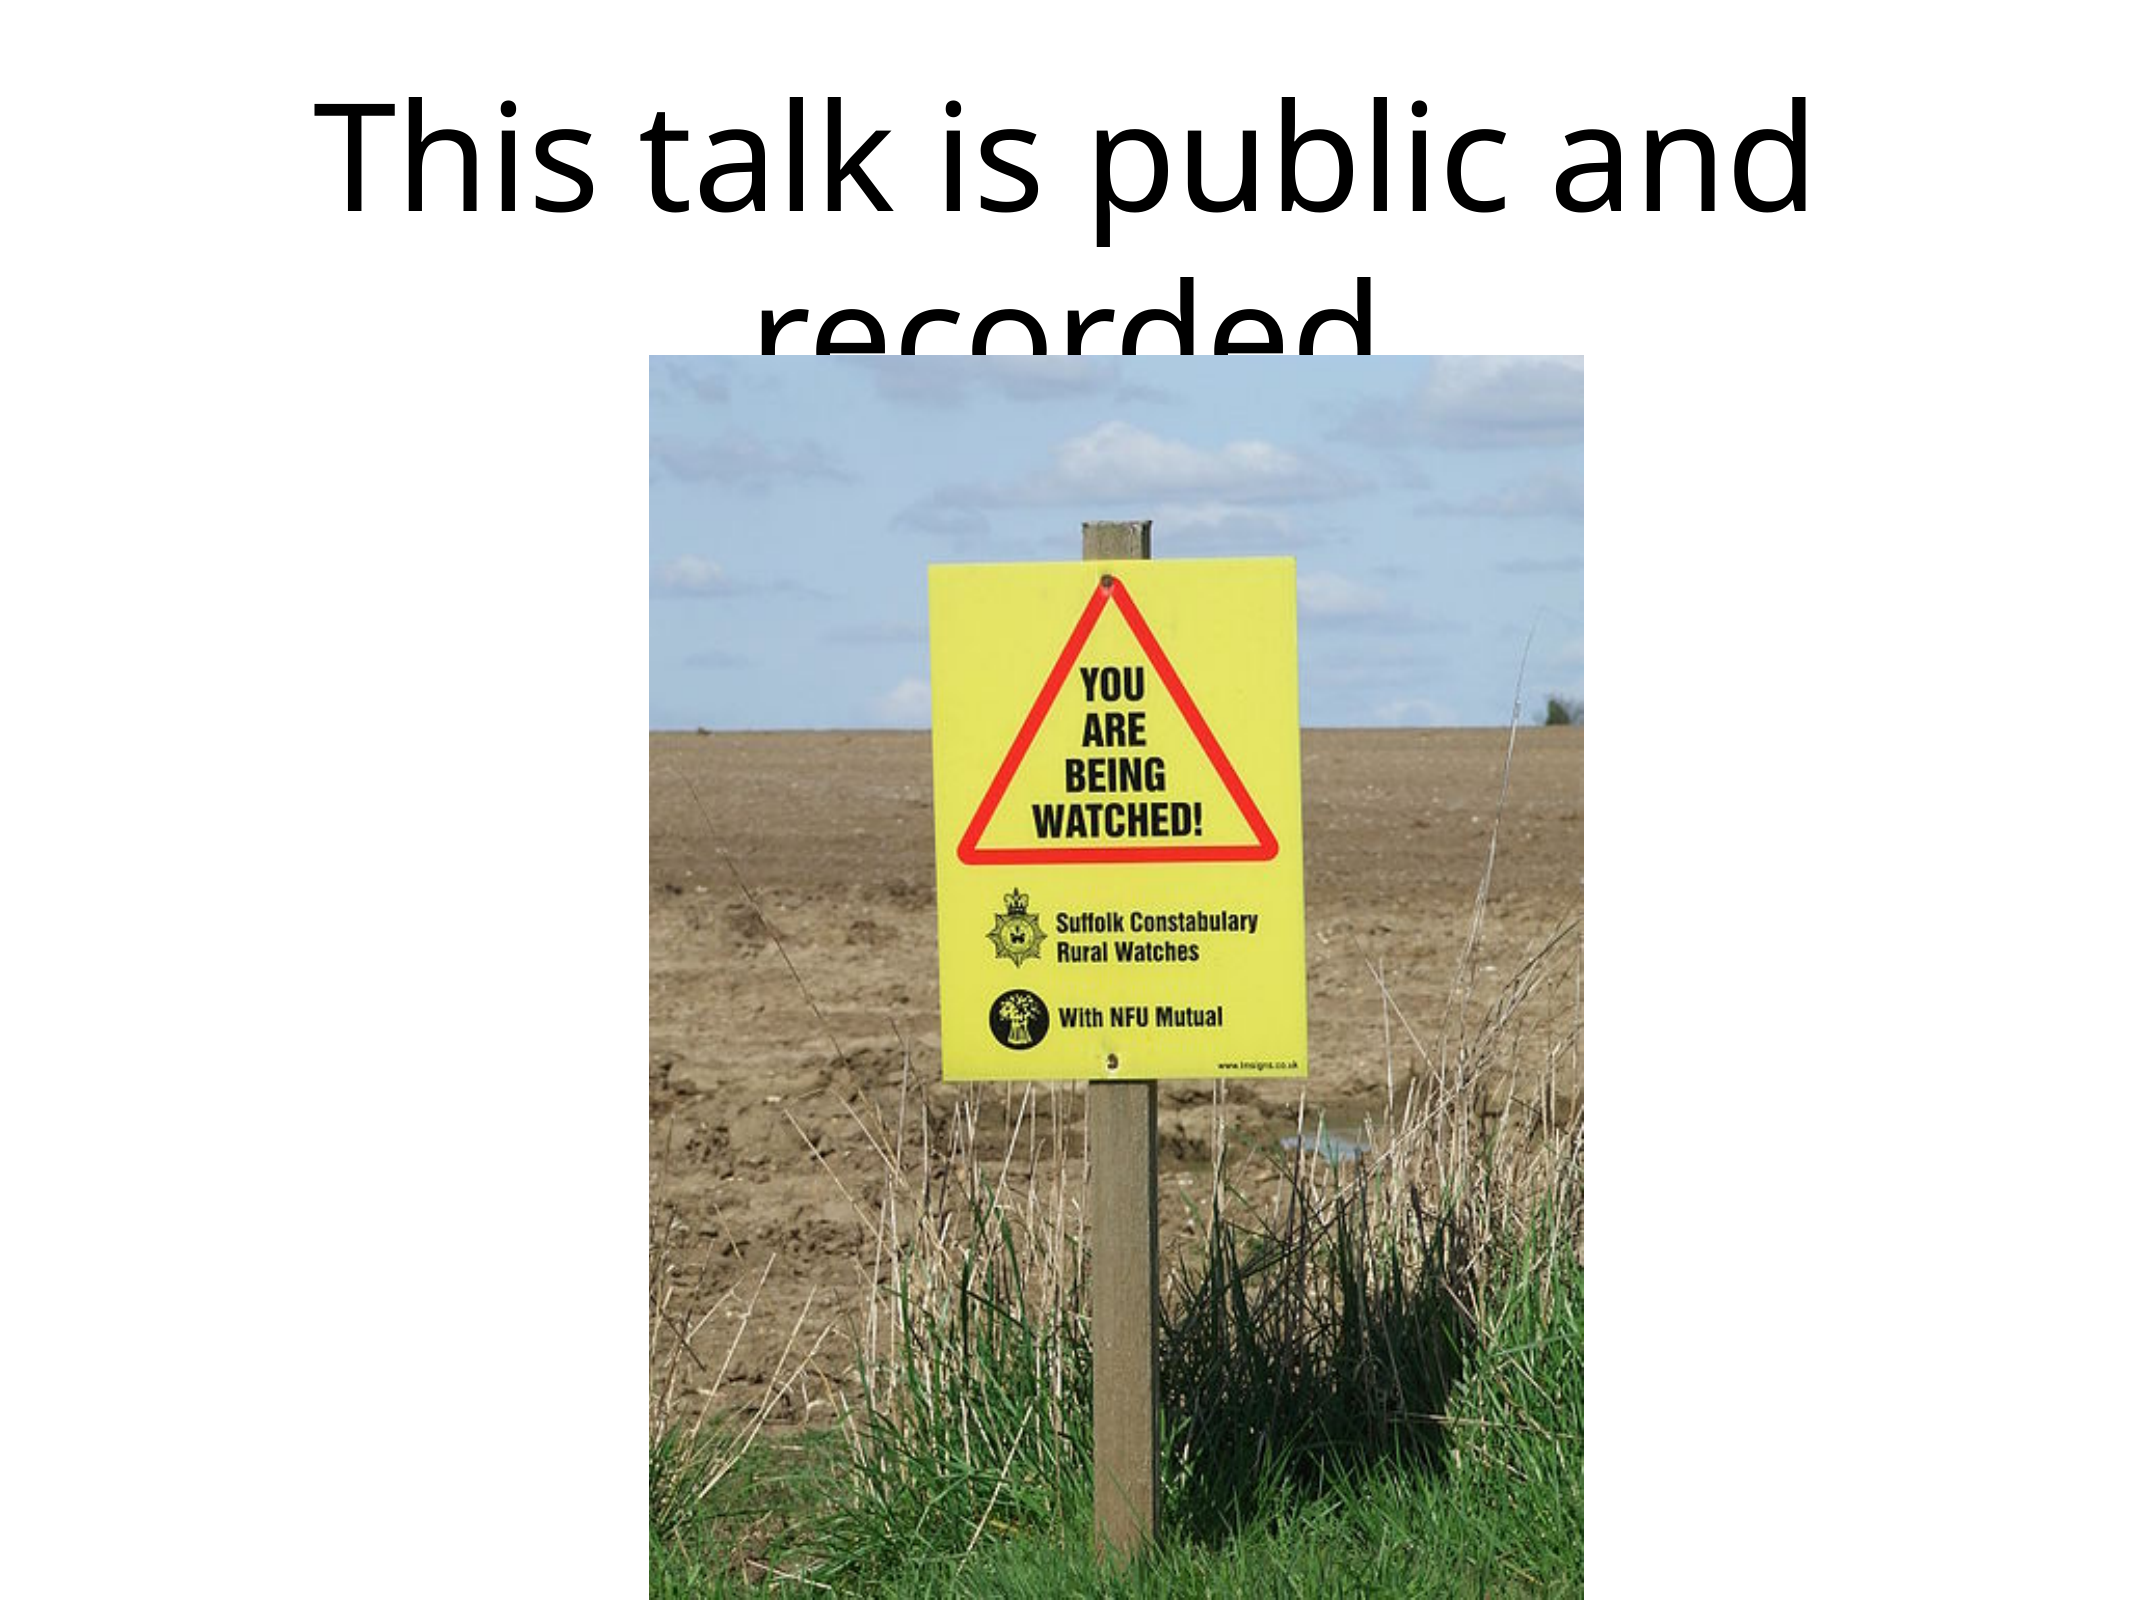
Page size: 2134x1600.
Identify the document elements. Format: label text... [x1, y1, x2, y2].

picture [649, 354, 1584, 1600]
title This talk is public and recorded [0, 41, 2134, 443]
